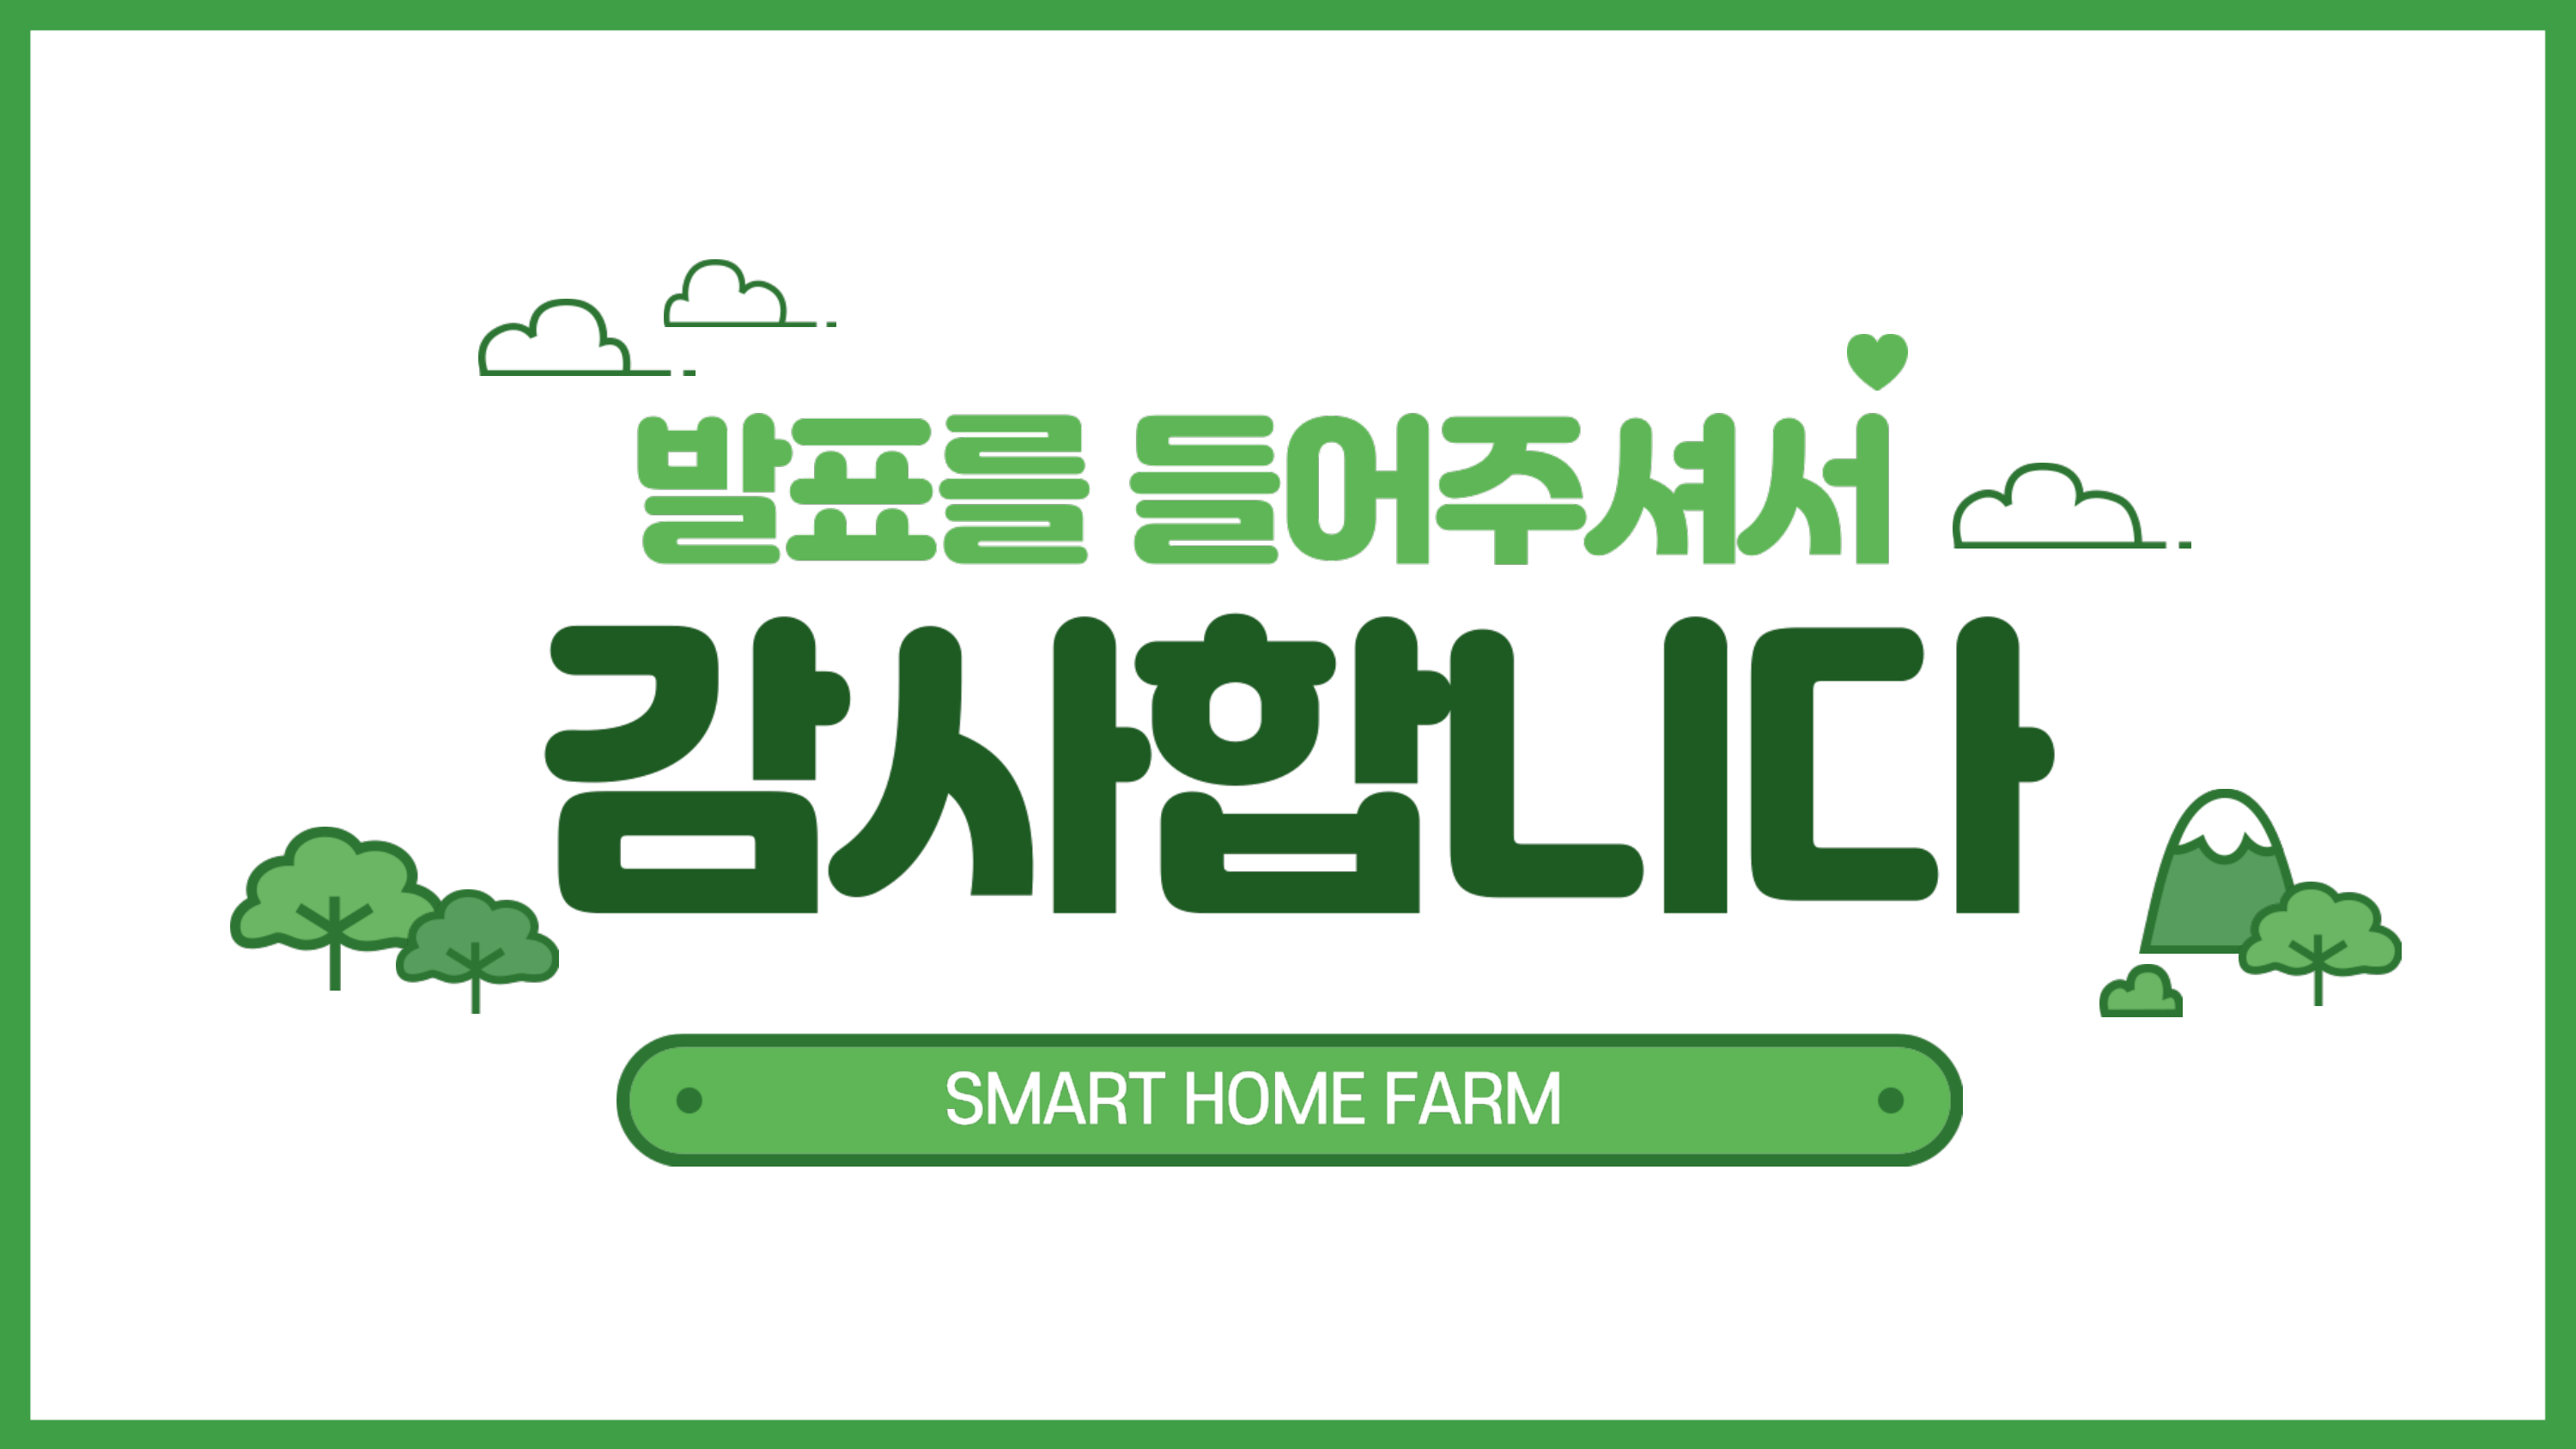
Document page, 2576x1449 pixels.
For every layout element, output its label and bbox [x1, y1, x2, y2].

picture [305, 355, 2198, 1070]
text_box [2239, 882, 2402, 1007]
text_box [664, 259, 836, 327]
text_box [1847, 334, 1909, 391]
text_box [2099, 964, 2183, 1017]
text_box [395, 889, 559, 1015]
text_box [478, 298, 696, 376]
text_box [2138, 789, 2312, 954]
text_box [617, 1034, 1963, 1167]
text_box [230, 827, 445, 991]
text_box [1953, 463, 2191, 549]
picture [868, 1041, 1613, 1161]
text_box [0, 0, 2576, 1449]
